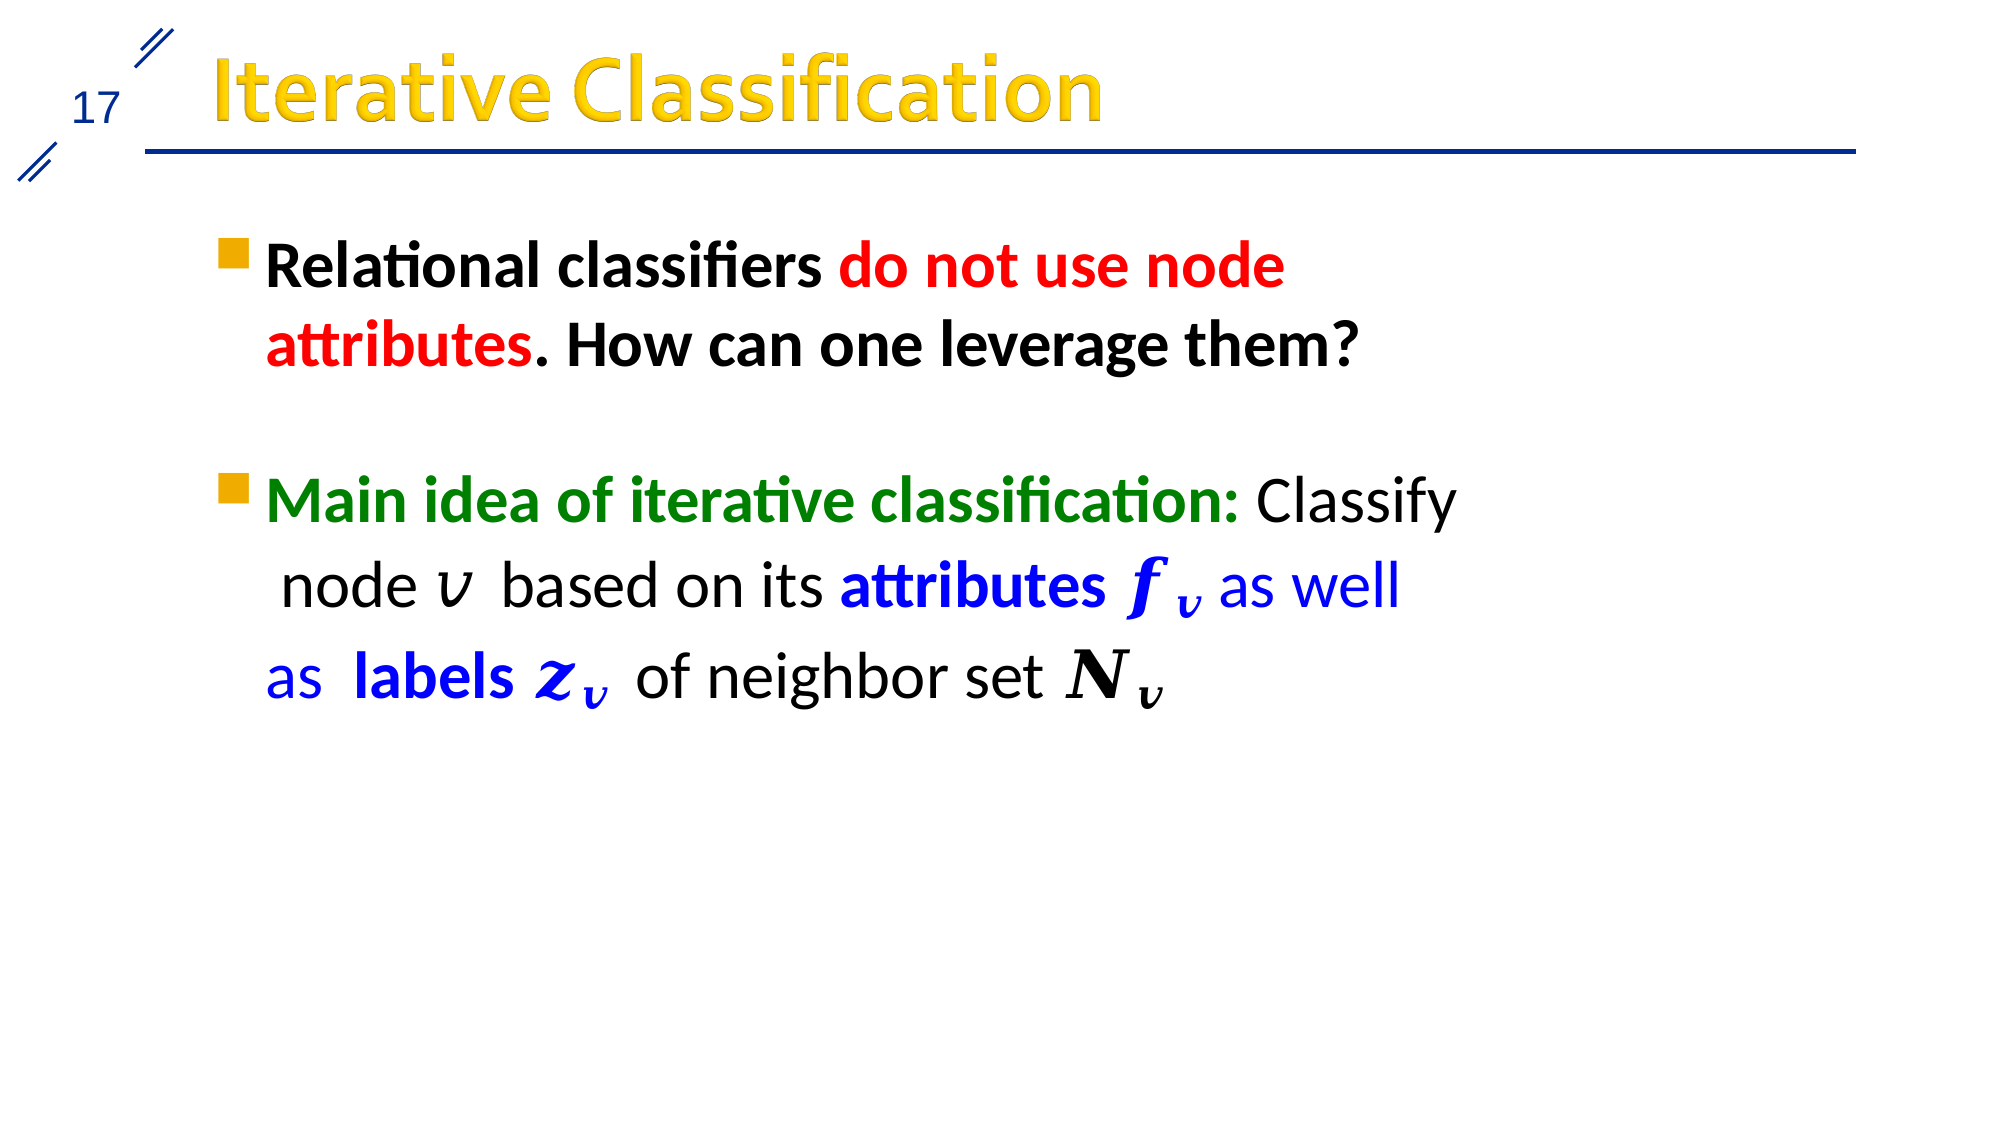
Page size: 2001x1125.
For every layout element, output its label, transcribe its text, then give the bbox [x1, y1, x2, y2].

text_box Relational classifiers do not use node attributes. How can one leverage them? Main idea of iterative classification: Classify node 𝑣 based on its attributes 𝒇𝒗 as well as labels 𝒛𝒗 of neighbor set 𝑵𝒗 [204, 215, 1474, 718]
picture [216, 51, 1101, 123]
